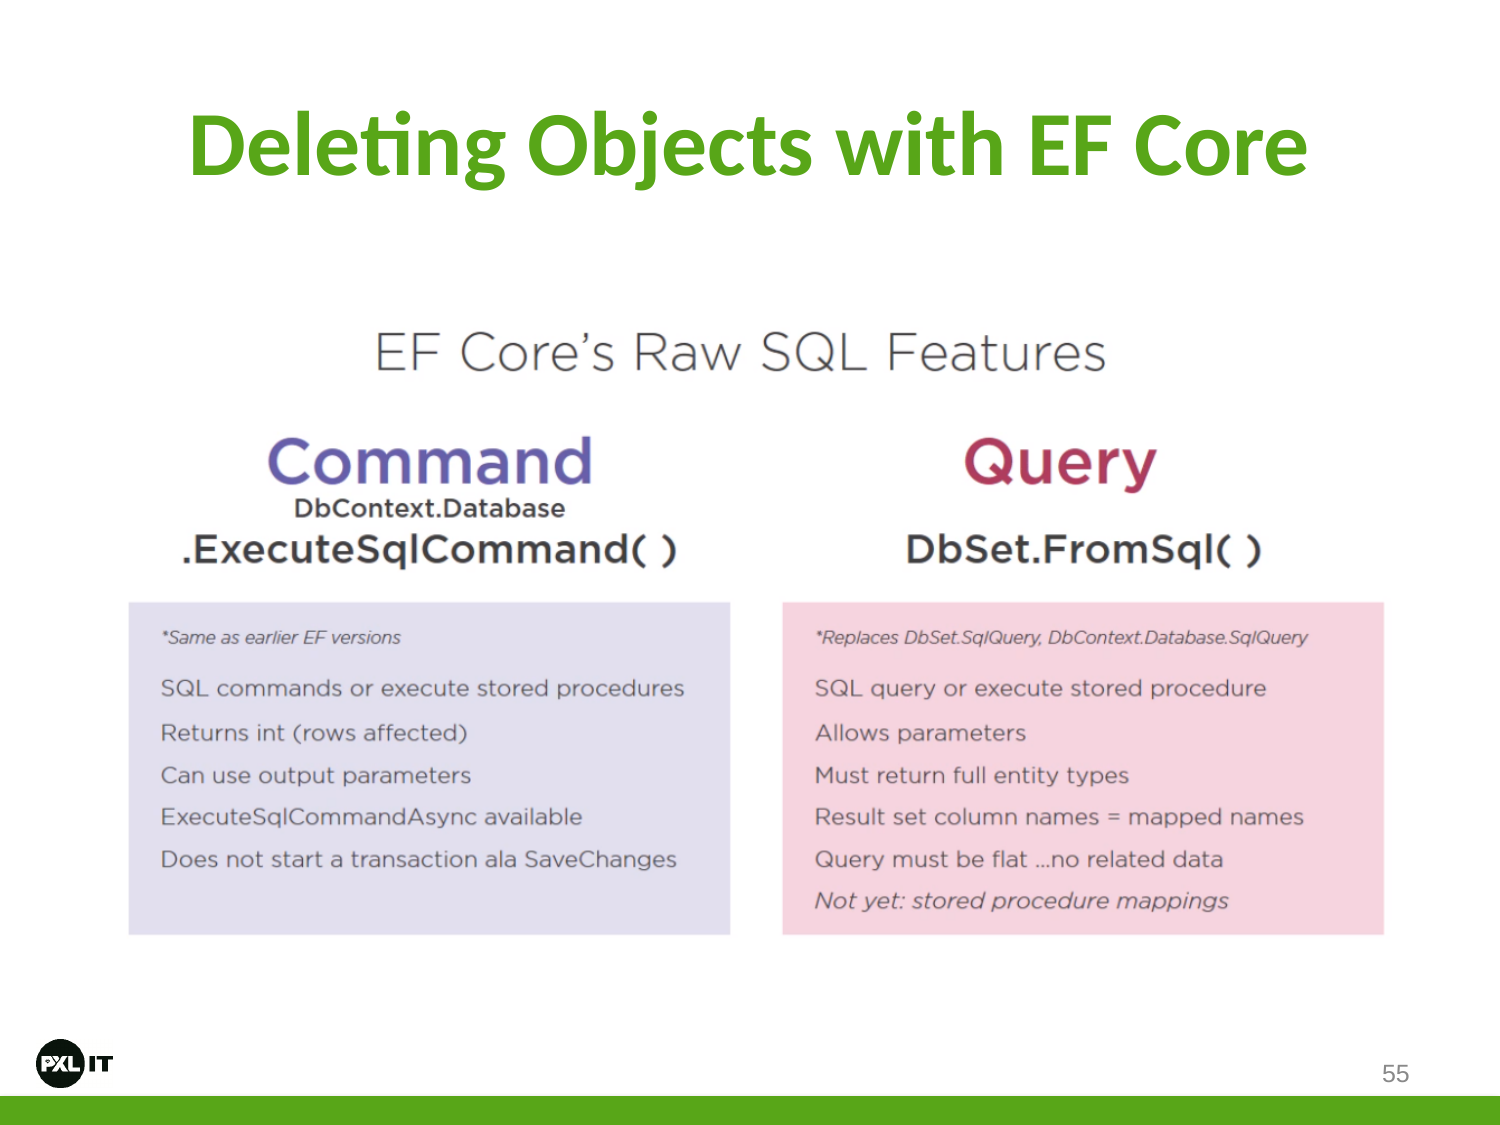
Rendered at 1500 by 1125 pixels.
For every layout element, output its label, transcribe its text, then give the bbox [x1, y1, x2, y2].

slide_number 55 [1074, 1042, 1425, 1103]
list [74, 306, 1426, 962]
picture [36, 1039, 113, 1088]
title Deleting Objects with EF Core [75, 45, 1425, 233]
